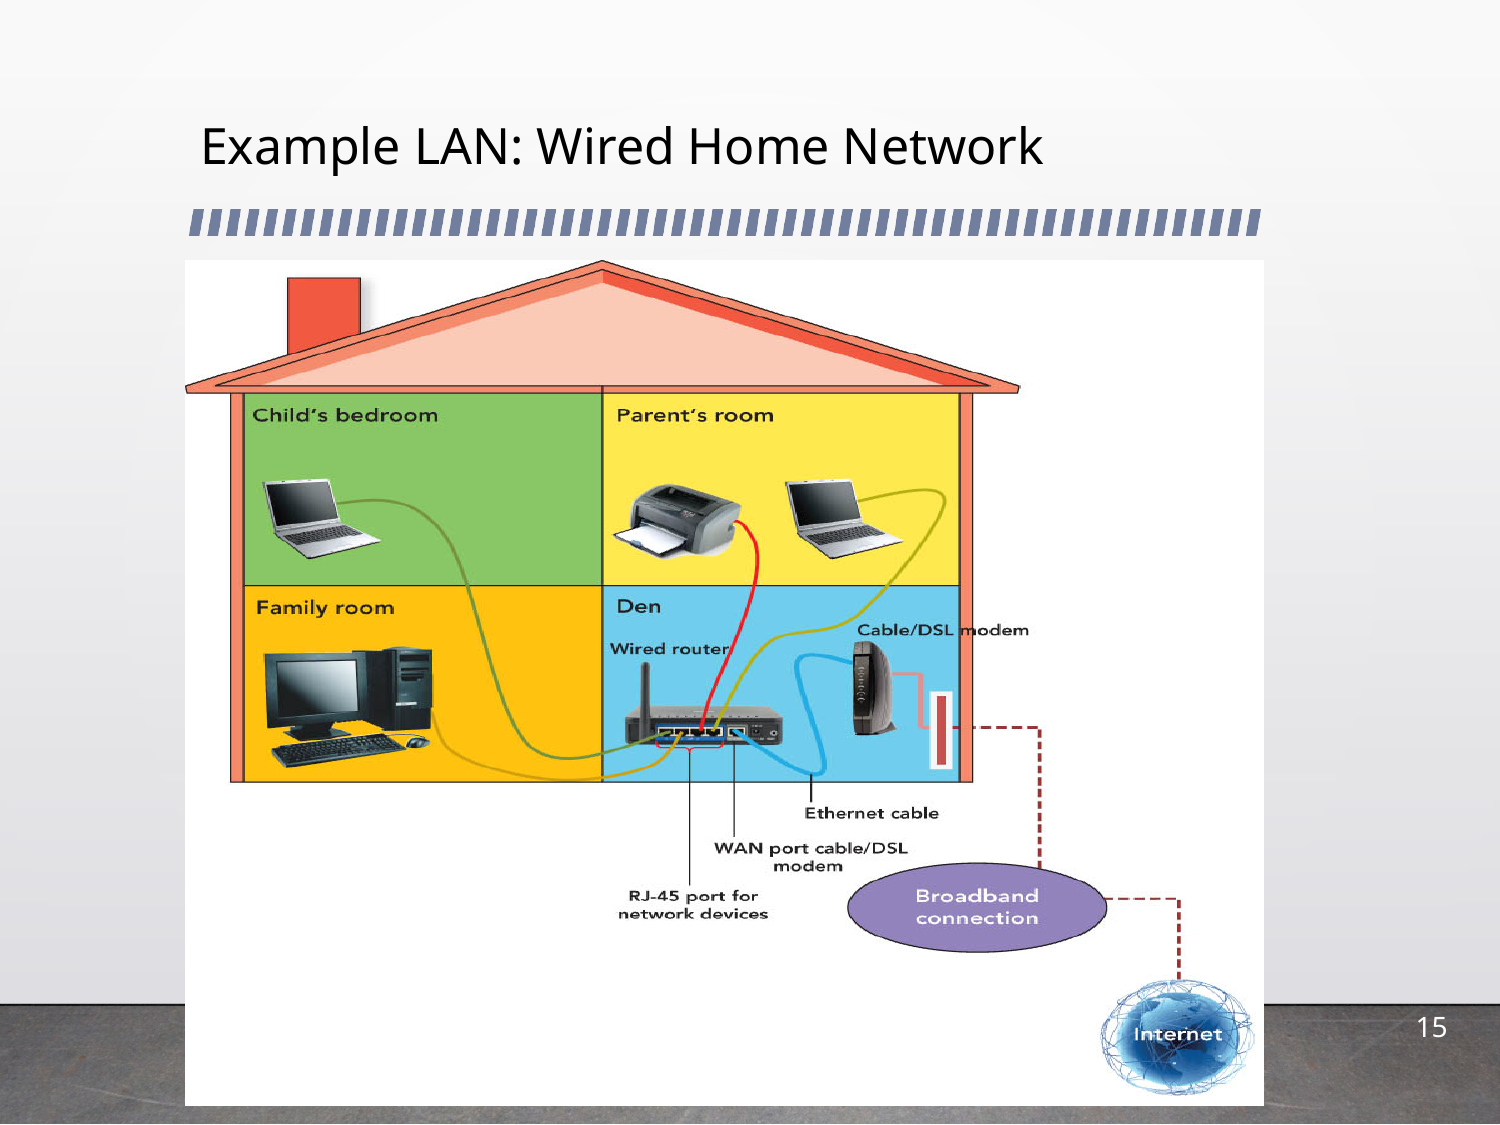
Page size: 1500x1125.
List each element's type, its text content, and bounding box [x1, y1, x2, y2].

title Example LAN: Wired Home Network [185, 62, 1264, 235]
picture [0, 259, 1500, 1124]
